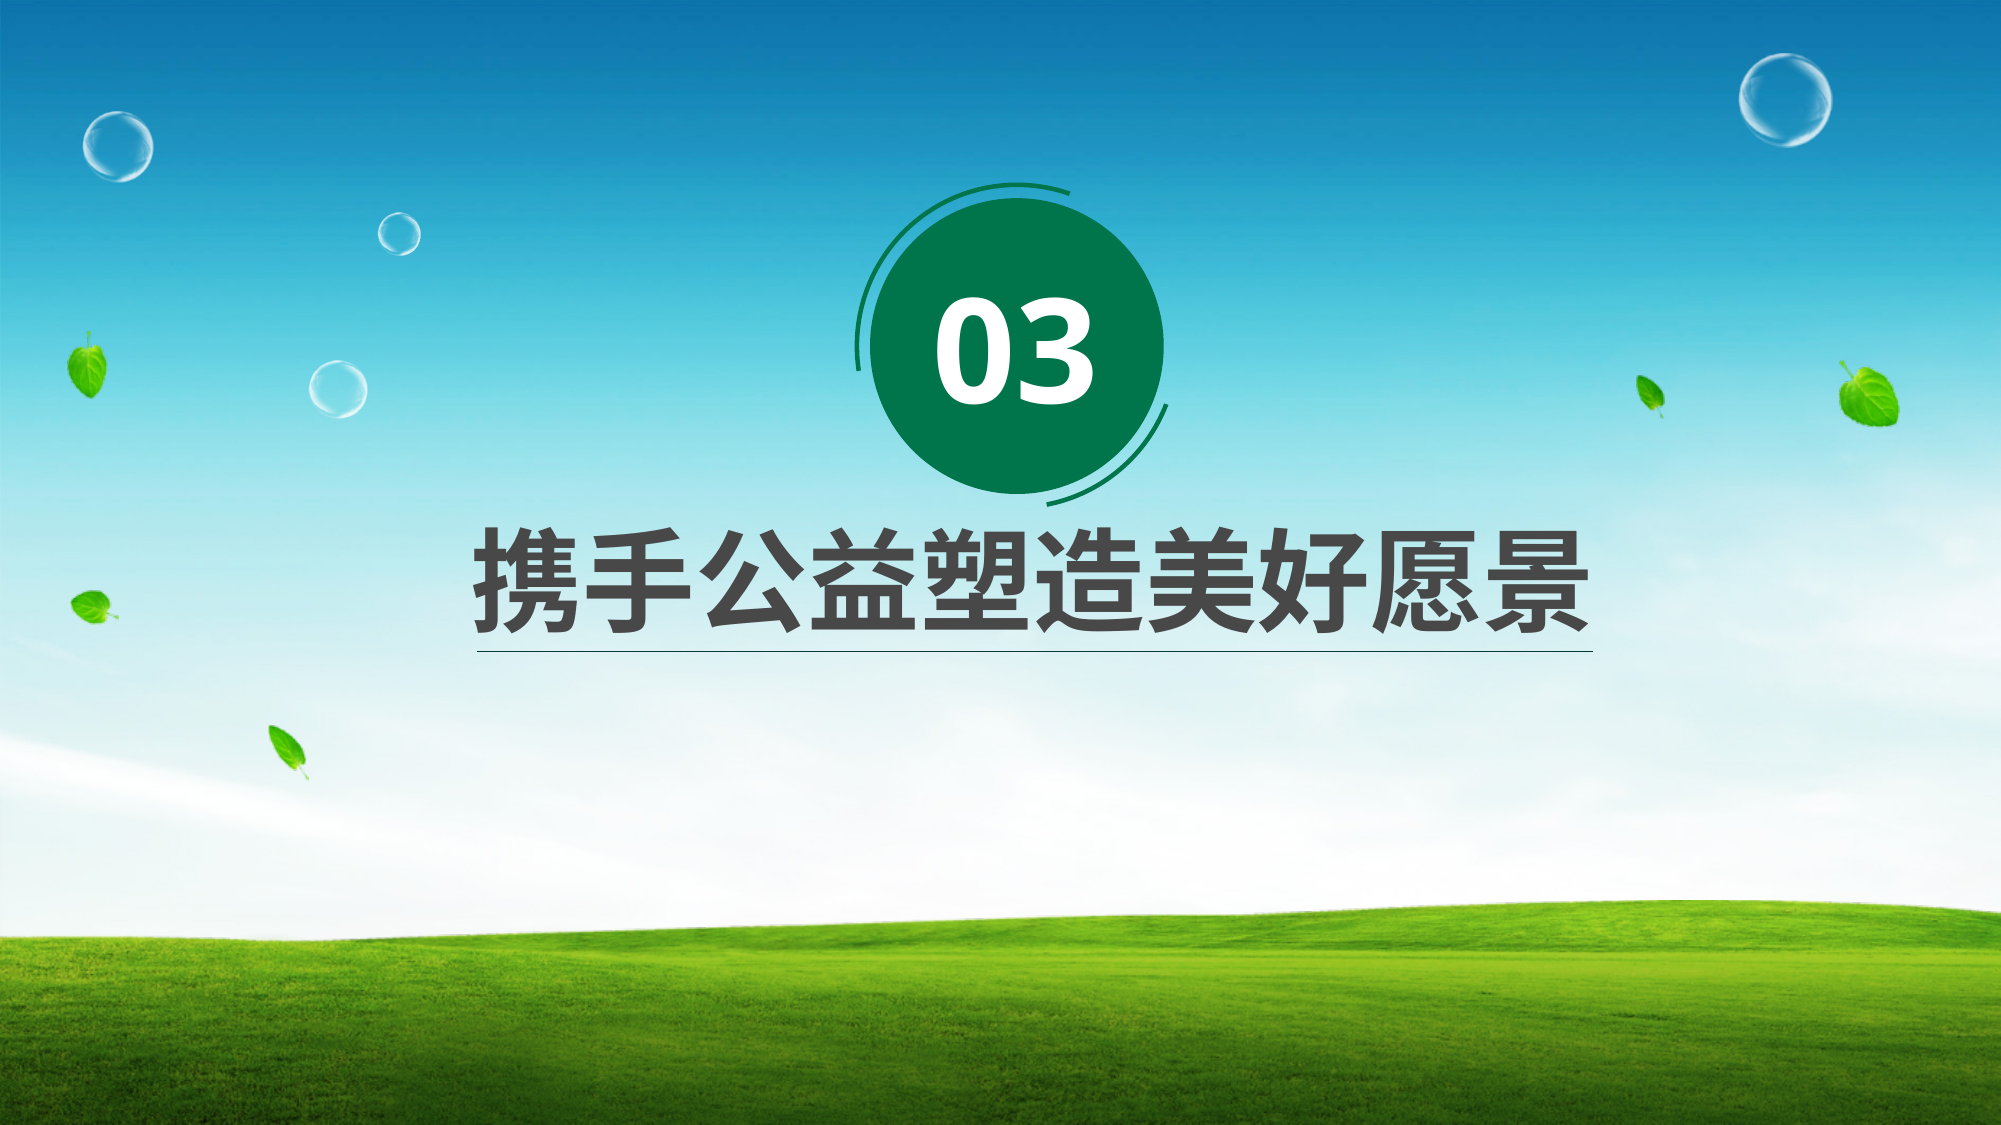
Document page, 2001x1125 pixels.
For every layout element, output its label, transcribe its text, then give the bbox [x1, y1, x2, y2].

text_box [870, 198, 1164, 494]
text_box [1046, 403, 1169, 507]
text_box 03 [917, 250, 1114, 440]
text_box 携手公益塑造美好愿景 [415, 503, 1650, 654]
text_box [854, 182, 1071, 372]
picture [0, 15, 2001, 1125]
